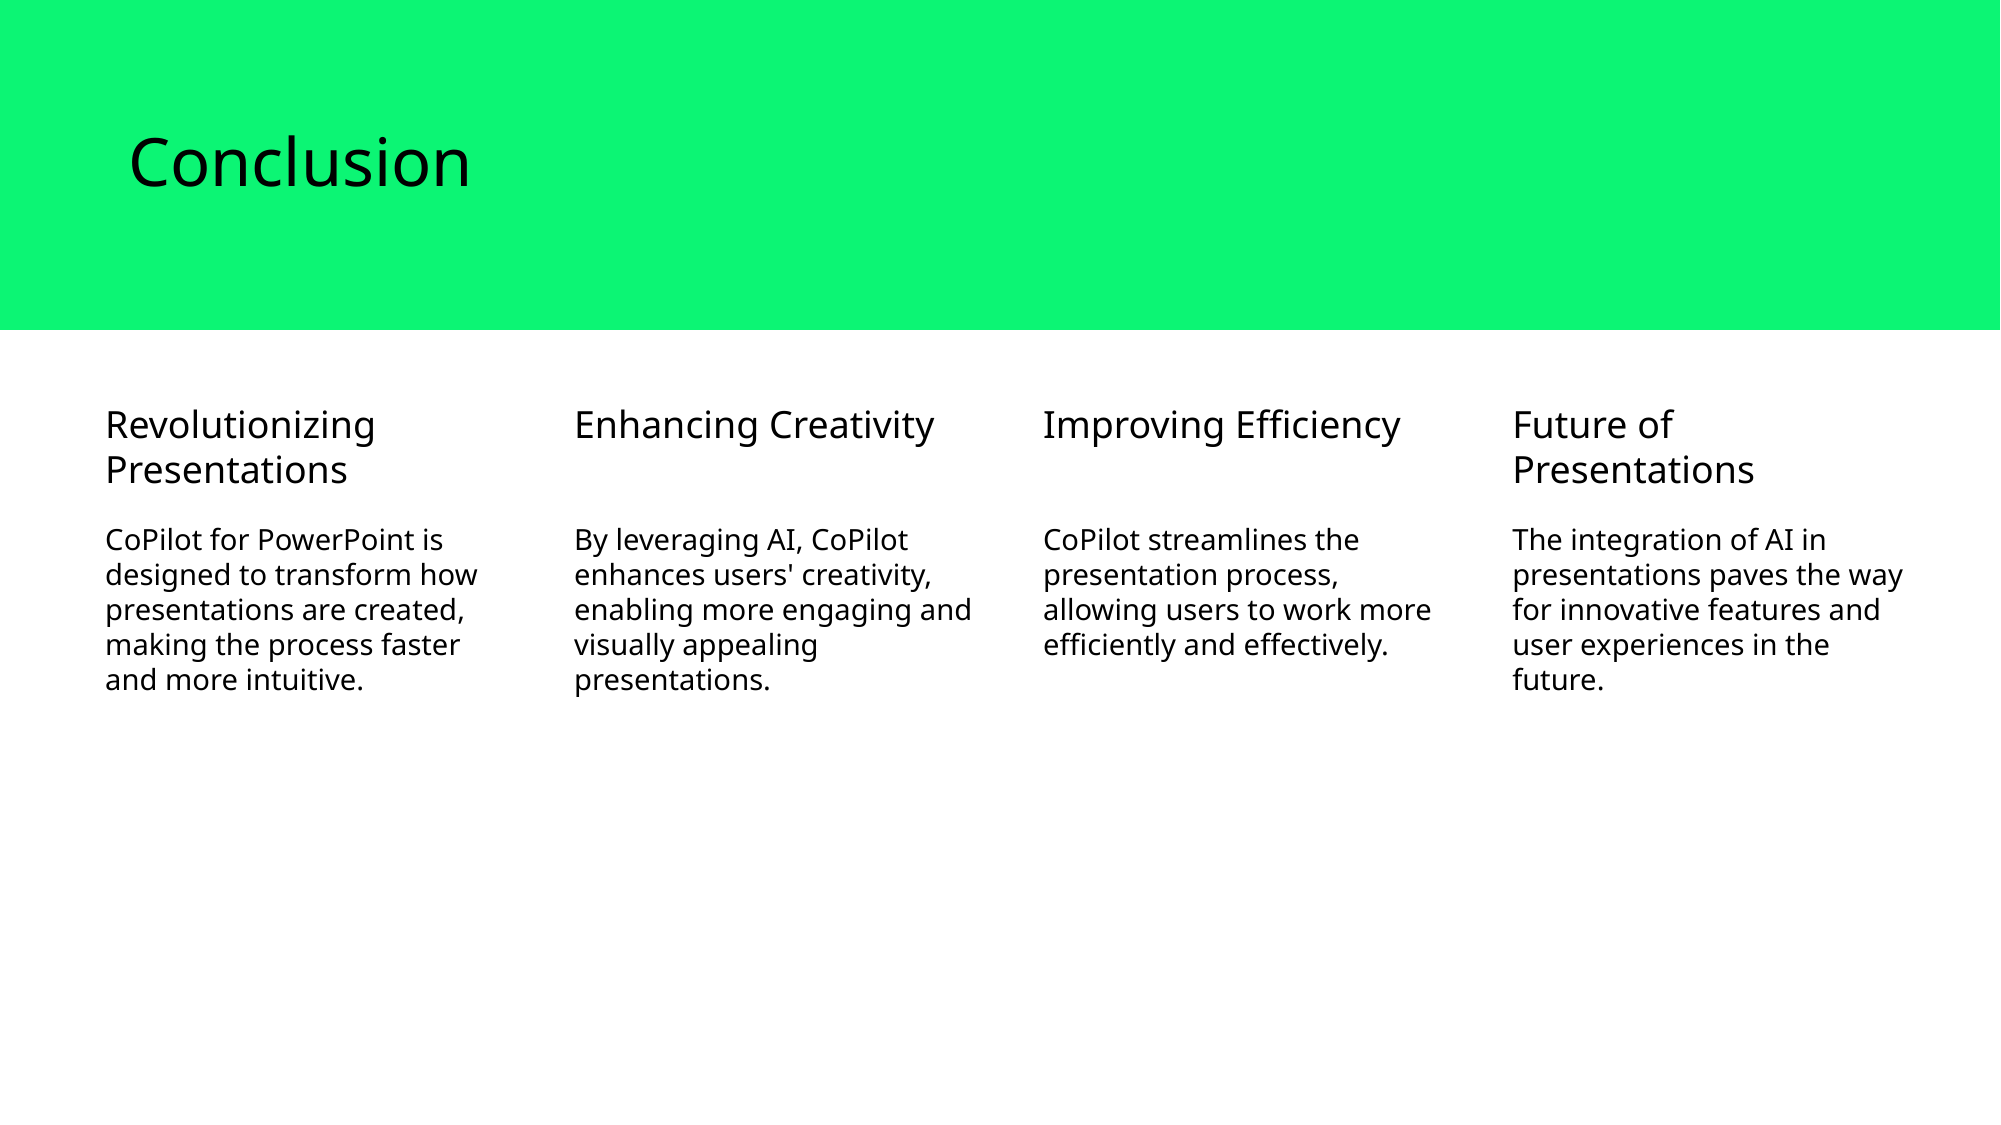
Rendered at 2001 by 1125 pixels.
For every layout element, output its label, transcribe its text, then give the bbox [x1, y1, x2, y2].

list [82, 397, 1918, 1053]
title Conclusion [113, 24, 1090, 306]
